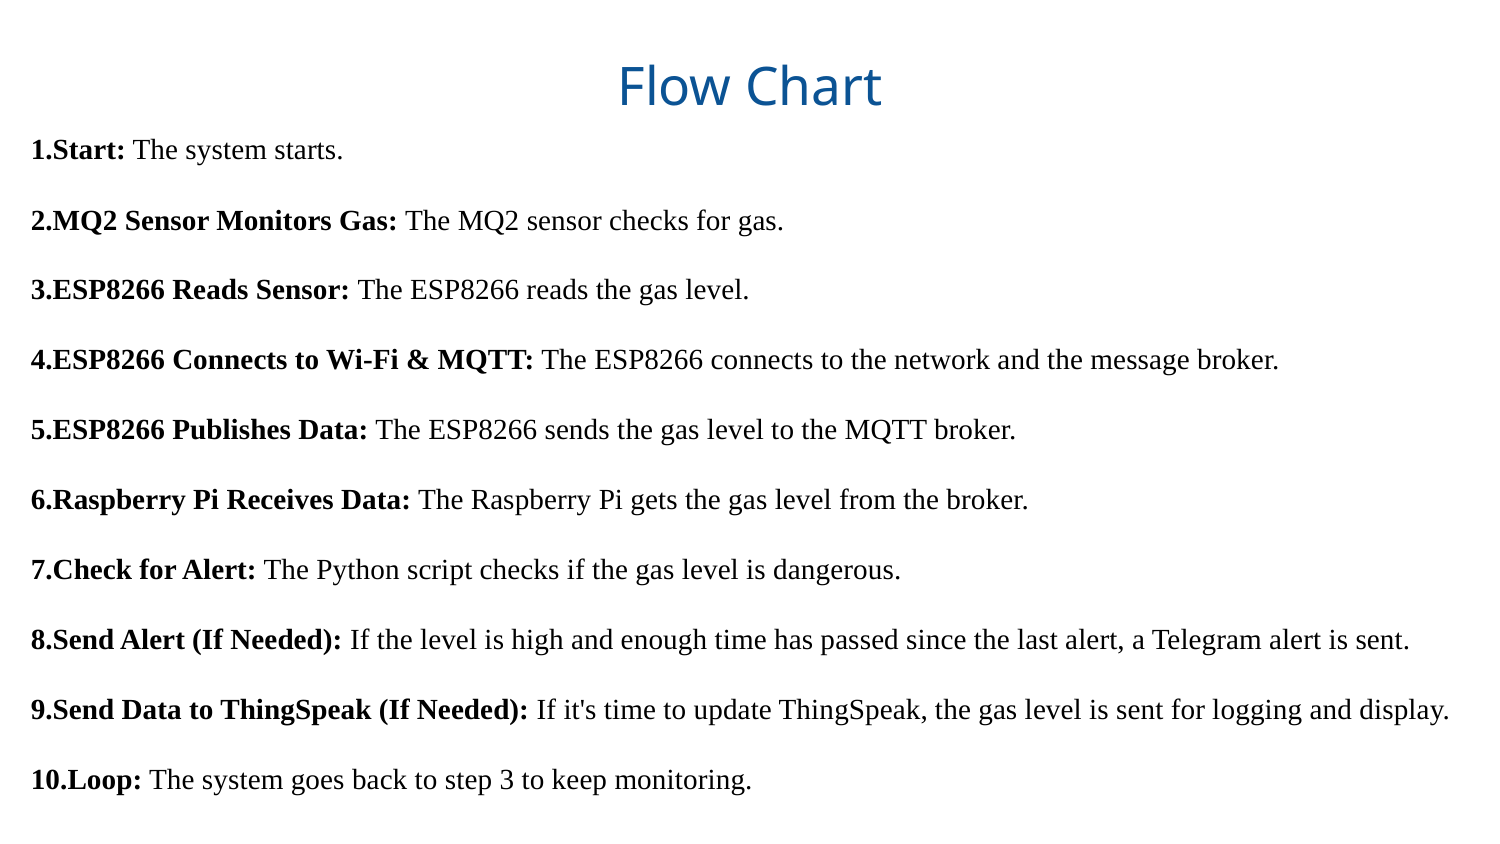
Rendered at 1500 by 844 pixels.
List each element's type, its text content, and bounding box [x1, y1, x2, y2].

title Flow Chart [51, 37, 1449, 123]
list Start: The system starts. MQ2 Sensor Monitors Gas: The MQ2 sensor checks for gas. ESP8266 Reads Sensor: The ESP8266 reads the gas level. ESP8266 Connects to Wi-Fi & MQTT: The ESP8266 connects to the network and the message broker. ESP8266 Publishes Data: The ESP8266 sends the gas level to the MQTT broker. Raspberry Pi Receives Data: The Raspberry Pi gets the gas level from the broker. Check for Alert: The Python script checks if the gas level is dangerous. Send Alert (If Needed): If the level is high and enough time has passed since the last alert, a Telegram alert is sent. Send Data to ThingSpeak (If Needed): If it's time to update ThingSpeak, the gas level is sent for logging and display. Loop: The system goes back to step 3 to keep monitoring. [15, 123, 1500, 803]
